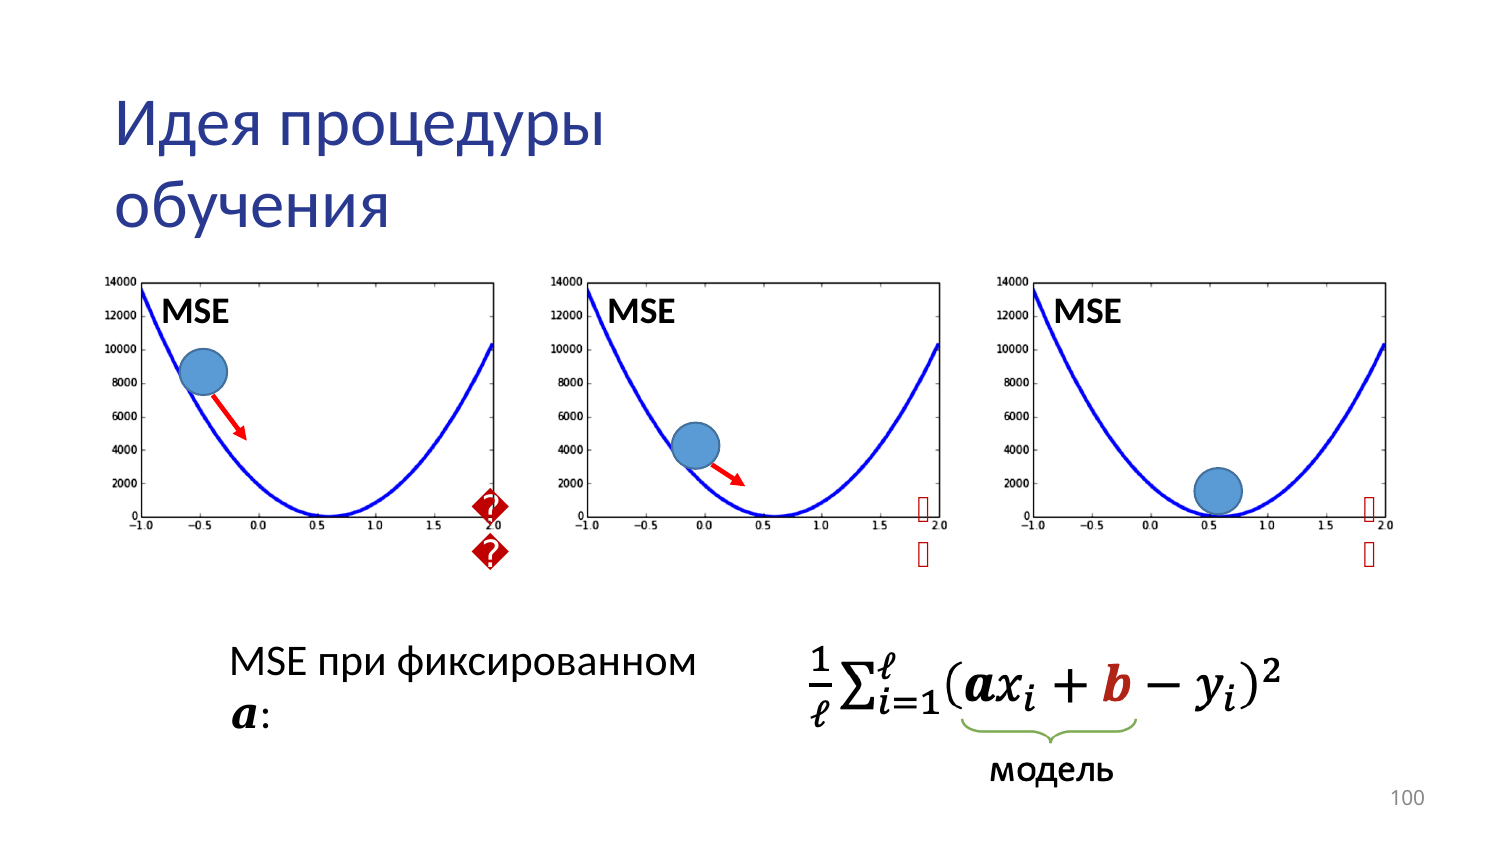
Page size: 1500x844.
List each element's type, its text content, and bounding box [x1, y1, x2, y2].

picture [772, 612, 1328, 799]
text_box 𝒃 [468, 538, 495, 575]
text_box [179, 348, 247, 441]
text_box 𝒃 [1361, 537, 1388, 575]
picture [550, 275, 948, 530]
title Идея процедуры обучения [112, 75, 893, 242]
picture [104, 275, 502, 530]
slide_number ‹#› [1080, 784, 1425, 844]
text_box MSE при фиксированном 𝒂: [226, 630, 748, 738]
picture [996, 275, 1394, 530]
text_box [671, 422, 746, 487]
text_box 𝒃 [915, 538, 941, 575]
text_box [1194, 467, 1243, 515]
